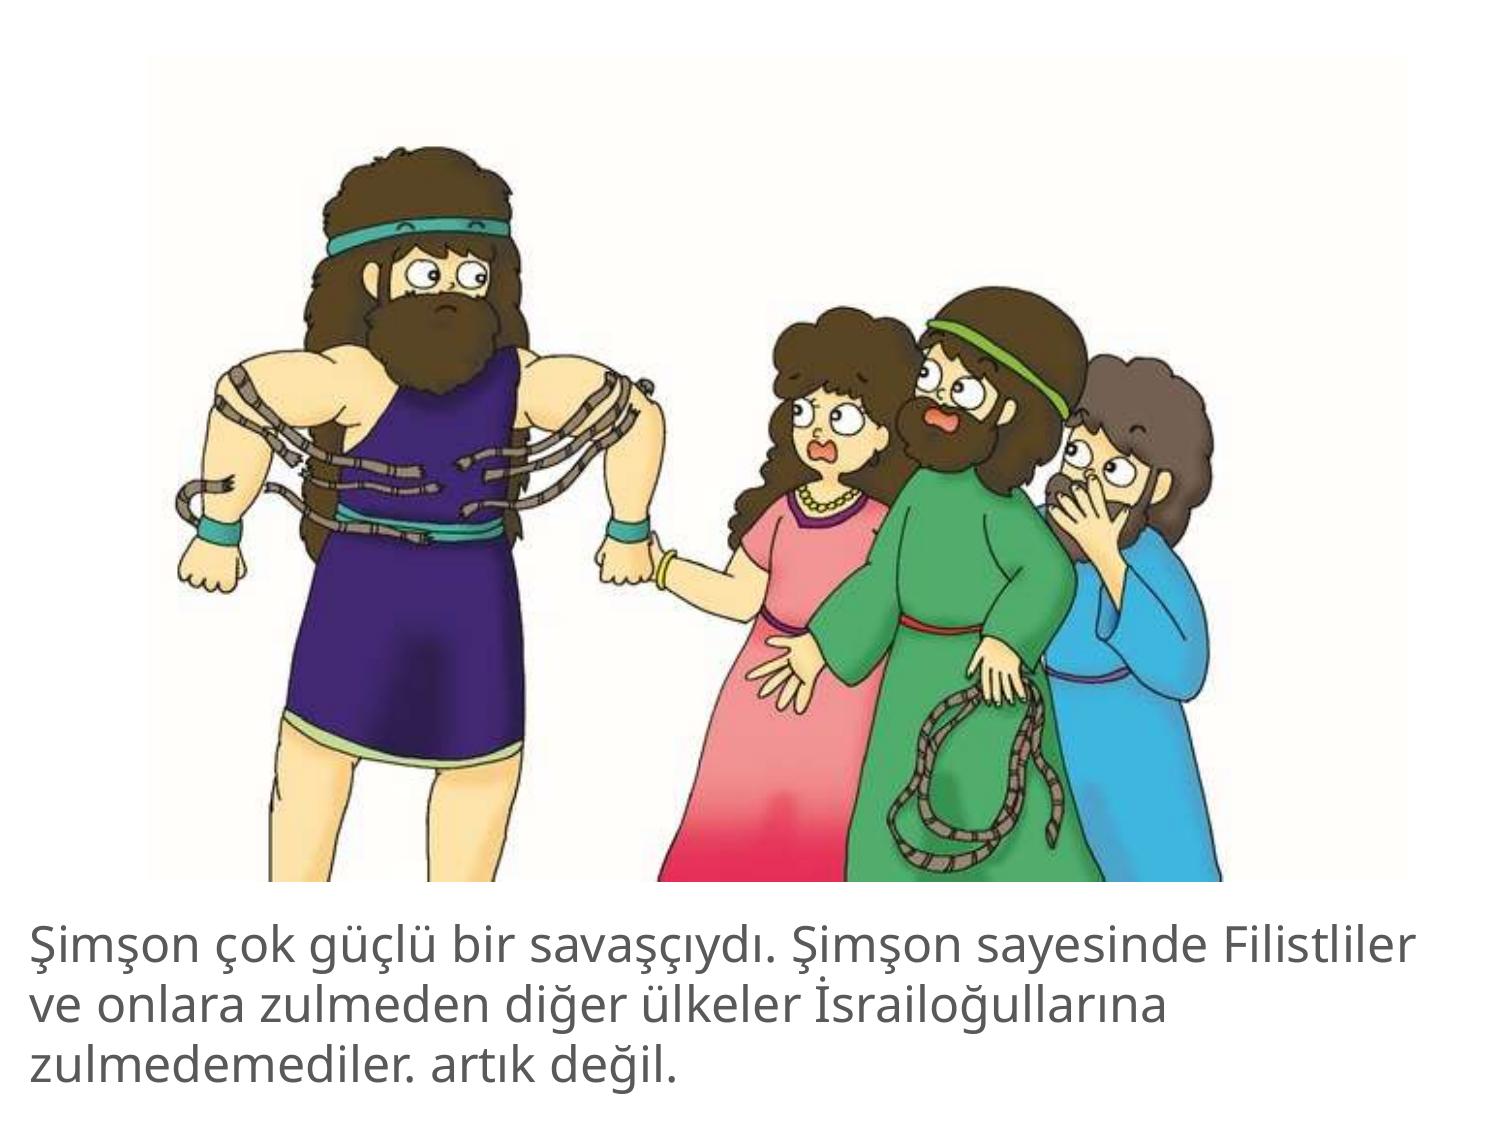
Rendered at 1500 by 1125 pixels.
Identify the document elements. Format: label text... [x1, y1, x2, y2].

text_box Şimşon çok güçlü bir savaşçıydı. Şimşon sayesinde Filistliler ve onlara zulmeden diğer ülkeler İsrailoğullarına zulmedemediler. artık değil. [14, 905, 1486, 1100]
picture [147, 54, 1406, 882]
